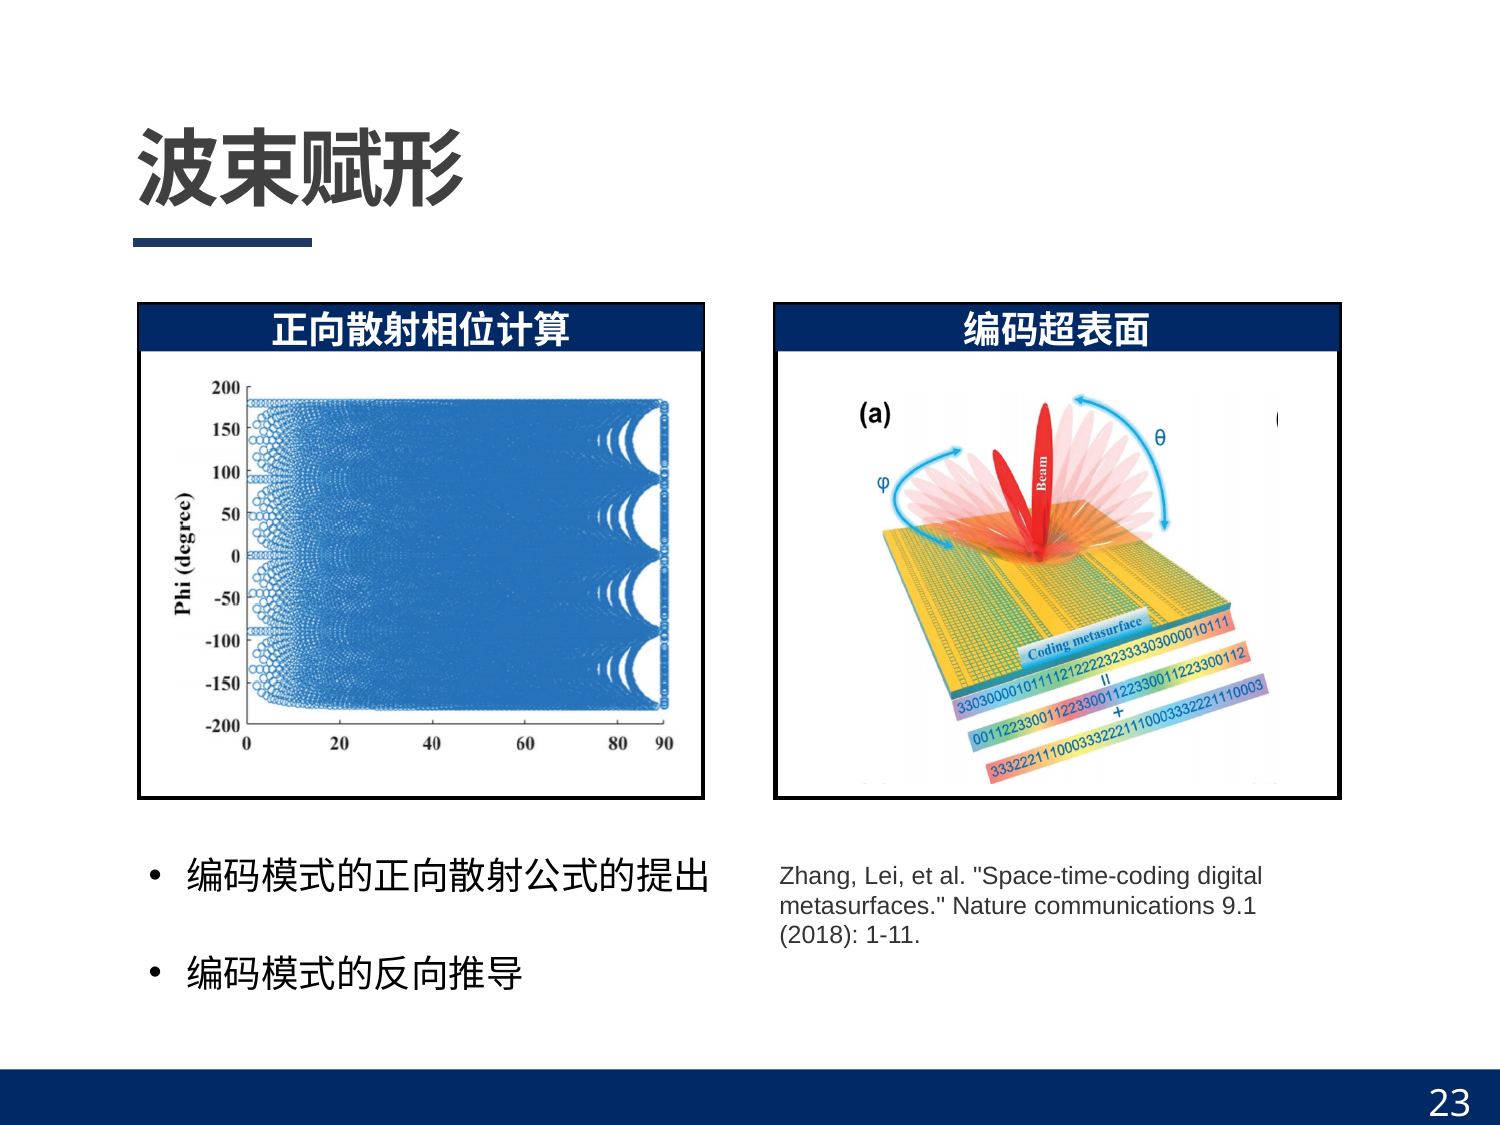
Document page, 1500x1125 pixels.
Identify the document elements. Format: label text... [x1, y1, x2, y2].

text_box 23 [1399, 1072, 1500, 1125]
picture [837, 368, 1278, 784]
text_box [775, 353, 1340, 798]
text_box 波束赋形 [120, 107, 1450, 224]
picture [155, 374, 685, 758]
text_box 编码超表面 [774, 304, 1340, 353]
list 编码模式的正向散射公式的提出 编码模式的反向推导 [133, 813, 750, 1011]
text_box Zhang, Lei, et al. "Space-time-coding digital metasurfaces." Nature communications 9.1 (2018): 1-11. [764, 851, 1351, 957]
text_box 正向散射相位计算 [138, 304, 704, 353]
text_box [0, 1068, 1500, 1125]
text_box [138, 353, 704, 798]
